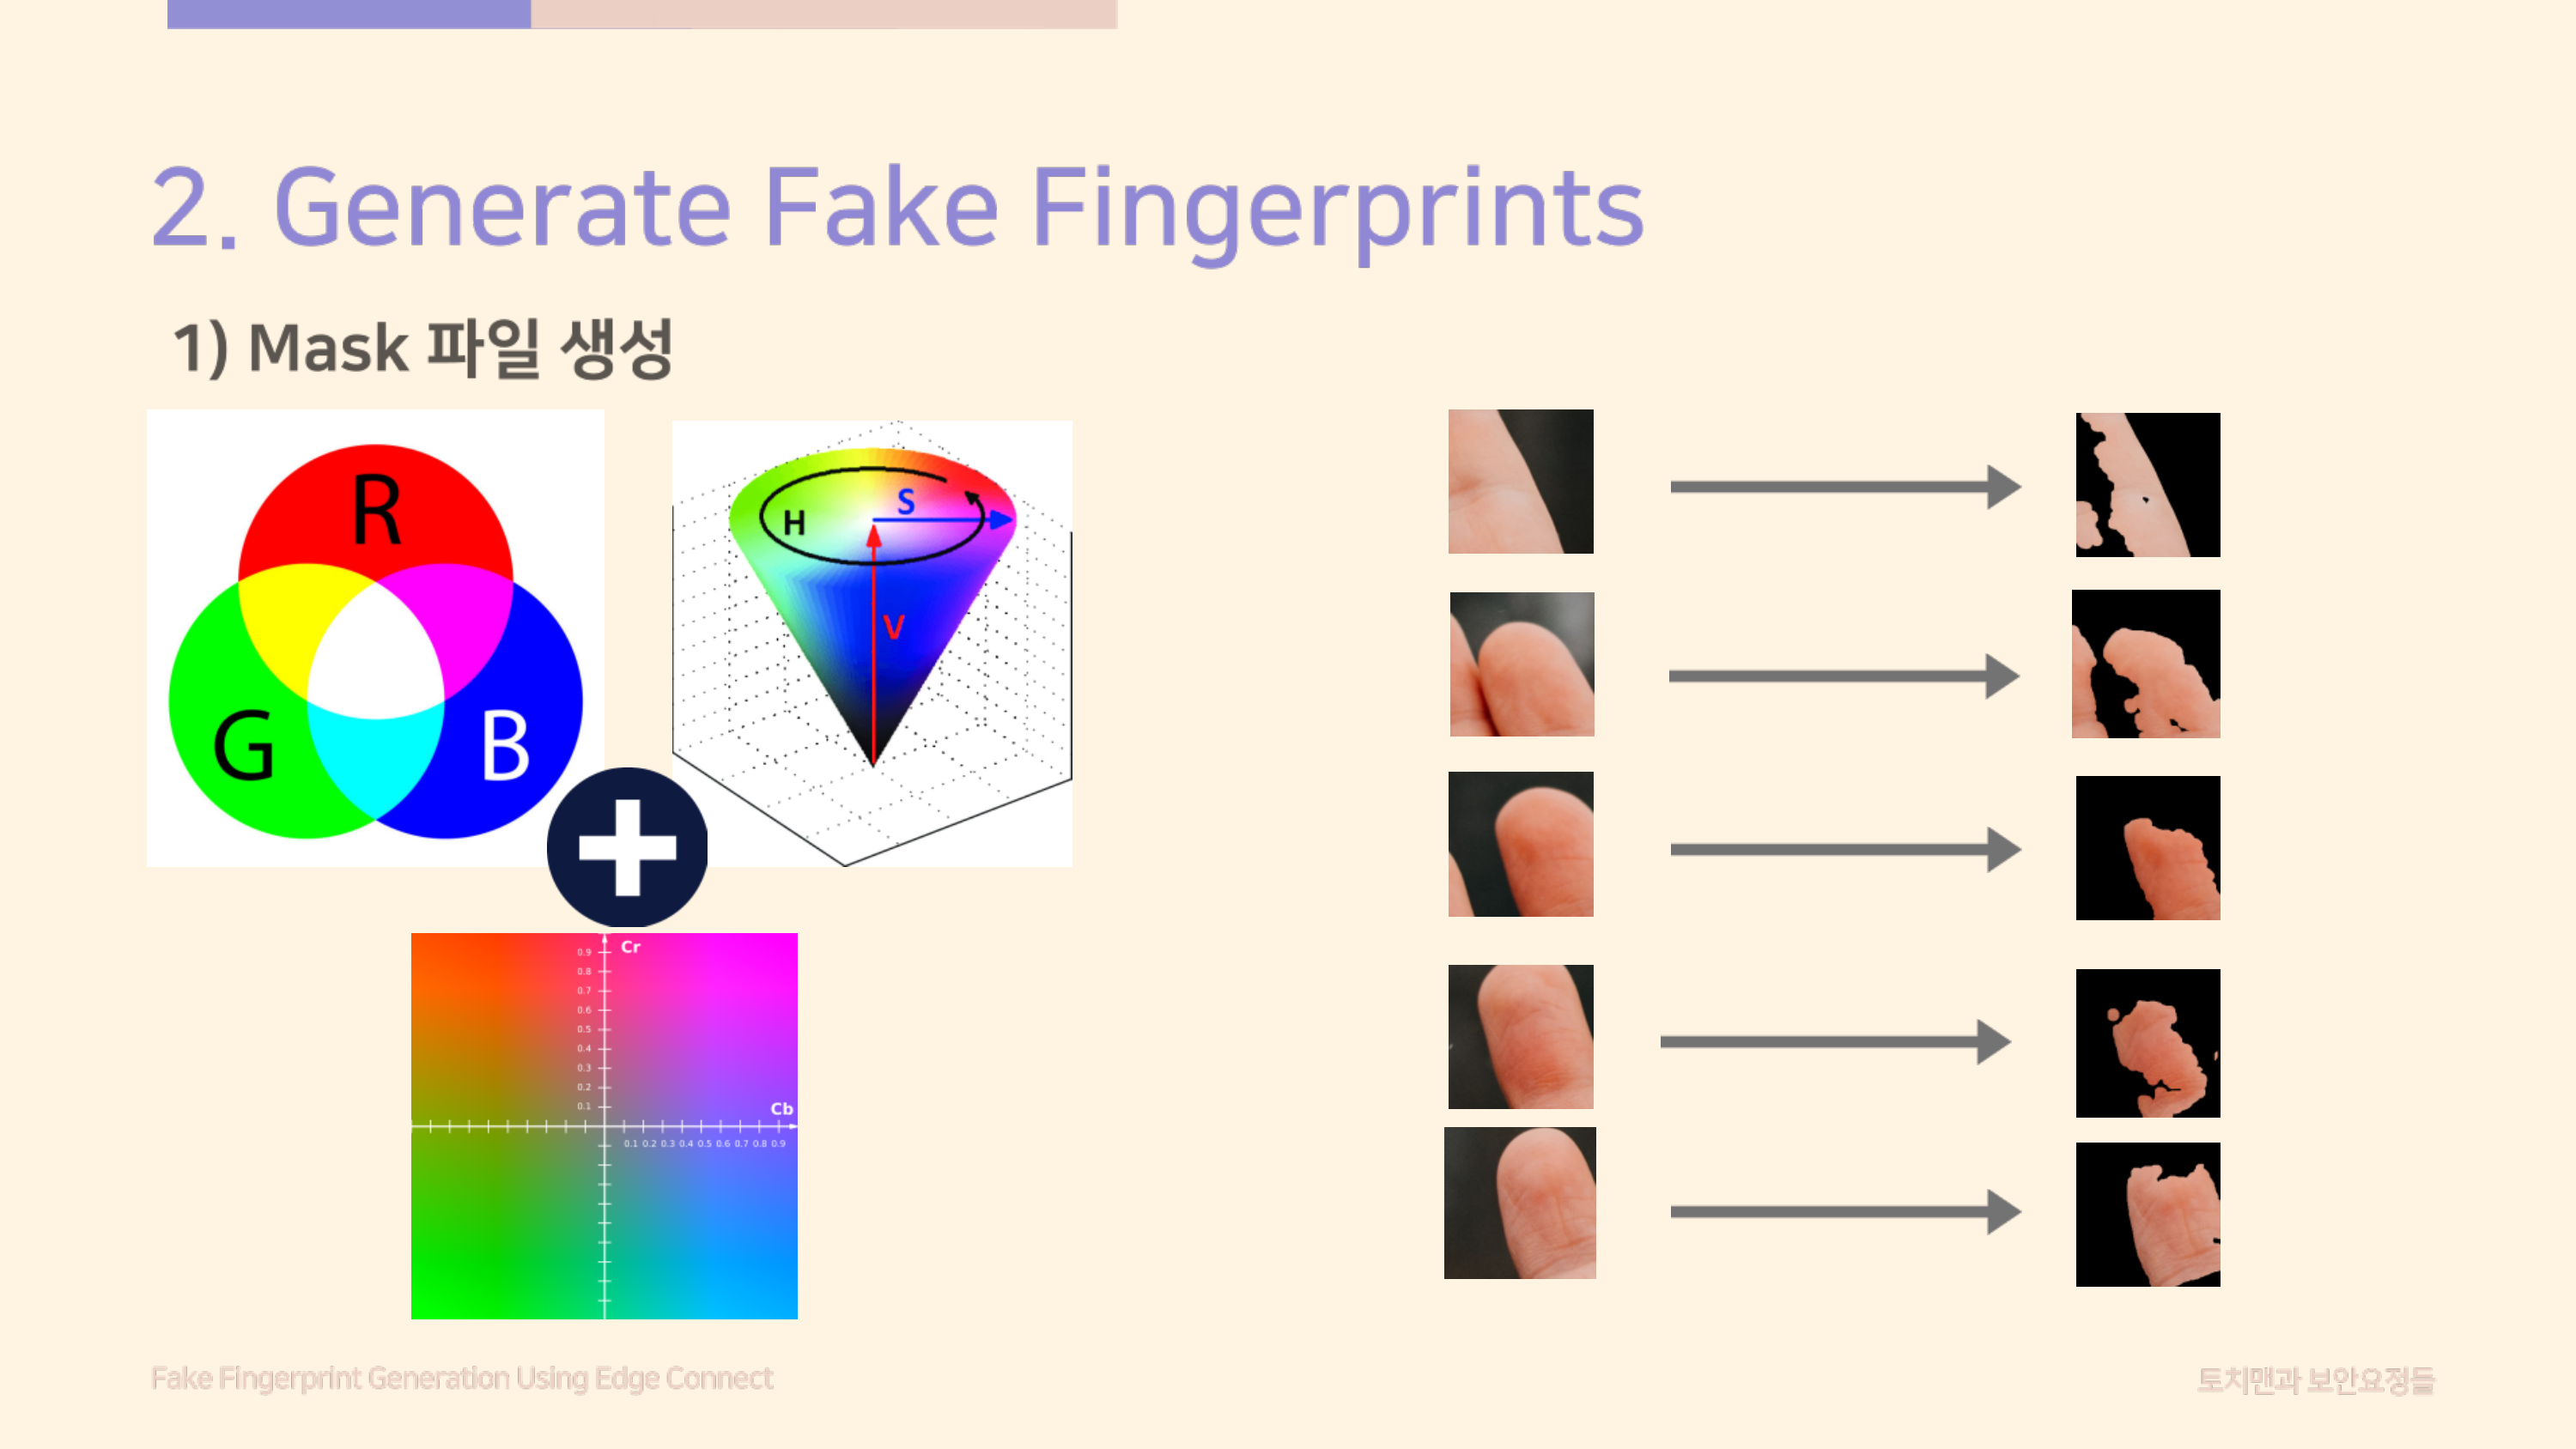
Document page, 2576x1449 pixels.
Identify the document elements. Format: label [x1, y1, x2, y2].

text_box [671, 420, 1072, 867]
text_box [147, 409, 605, 867]
picture [131, 119, 1696, 436]
text_box [167, 0, 2576, 29]
picture [1641, 1356, 2451, 1416]
picture [147, 1354, 788, 1414]
text_box [411, 933, 798, 1320]
text_box [547, 767, 708, 928]
text_box [1444, 409, 2221, 1287]
